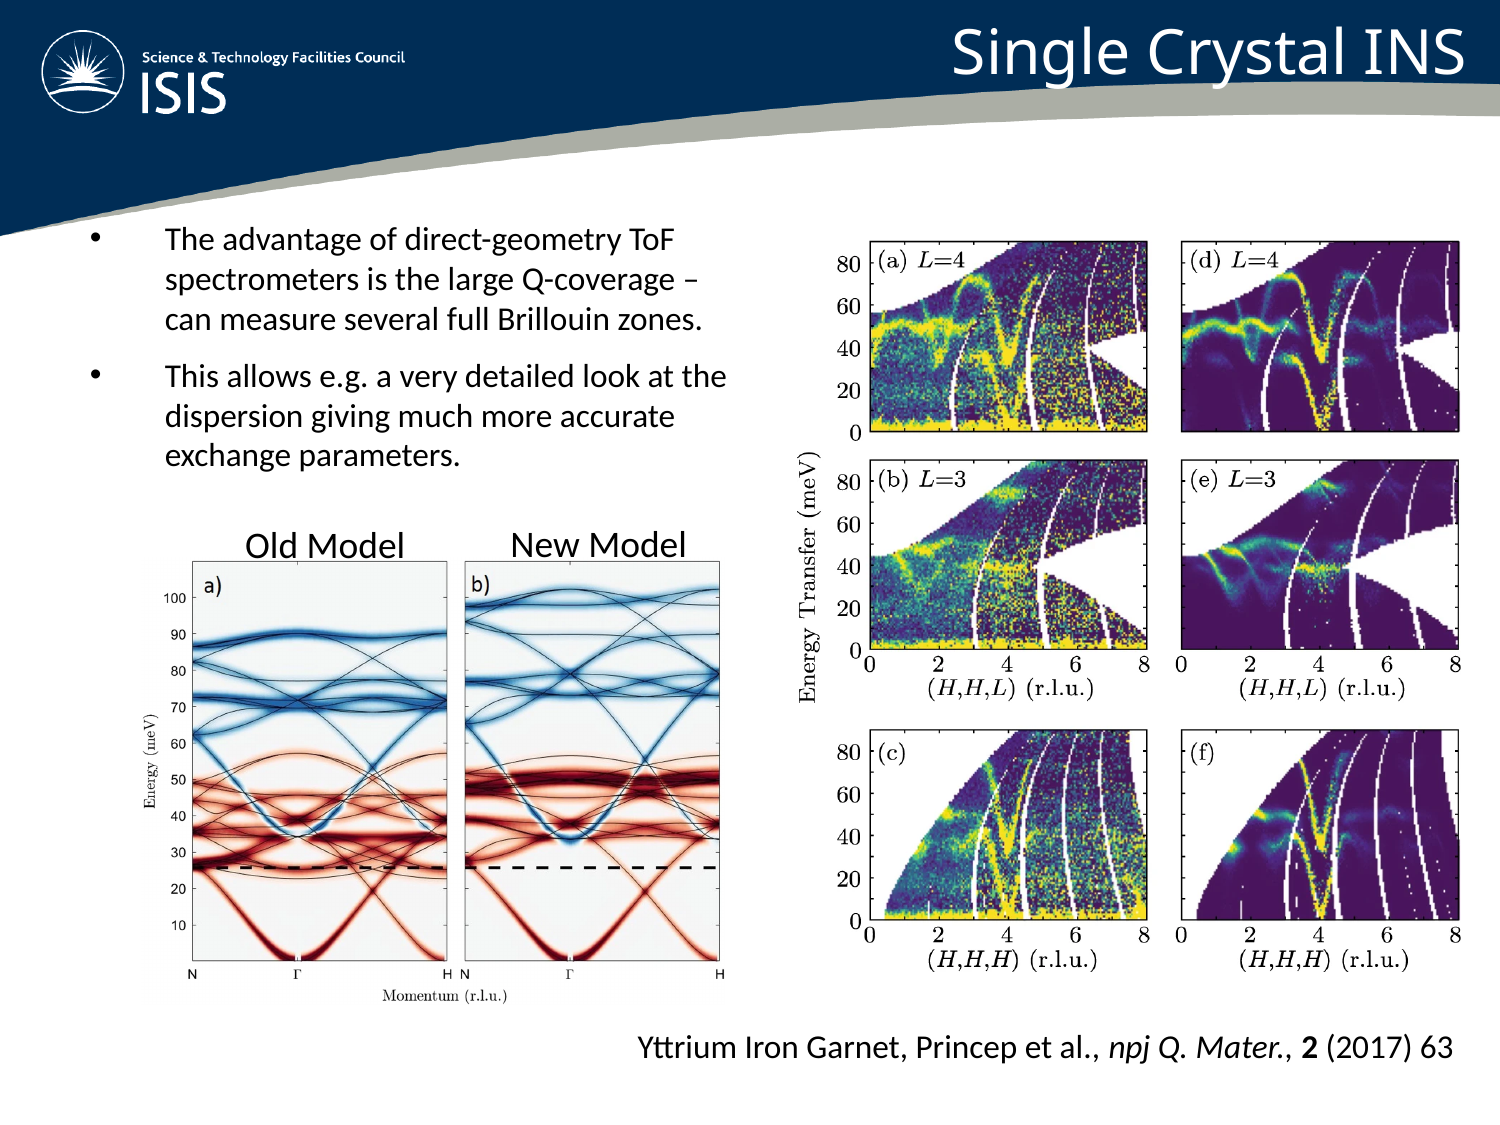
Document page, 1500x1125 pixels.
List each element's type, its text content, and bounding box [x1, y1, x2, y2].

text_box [141, 512, 725, 1005]
list The advantage of direct-geometry ToF spectrometers is the large Q-coverage – can measure several full Brillouin zones. This allows e.g. a very detailed look at the dispersion giving much more accurate exchange parameters. [75, 210, 769, 1005]
text_box Single Crystal INS [442, 3, 1483, 96]
picture [0, 0, 1500, 973]
text_box Yttrium Iron Garnet, Princep et al., npj Q. Mater., 2 (2017) 63 [622, 1017, 1476, 1073]
